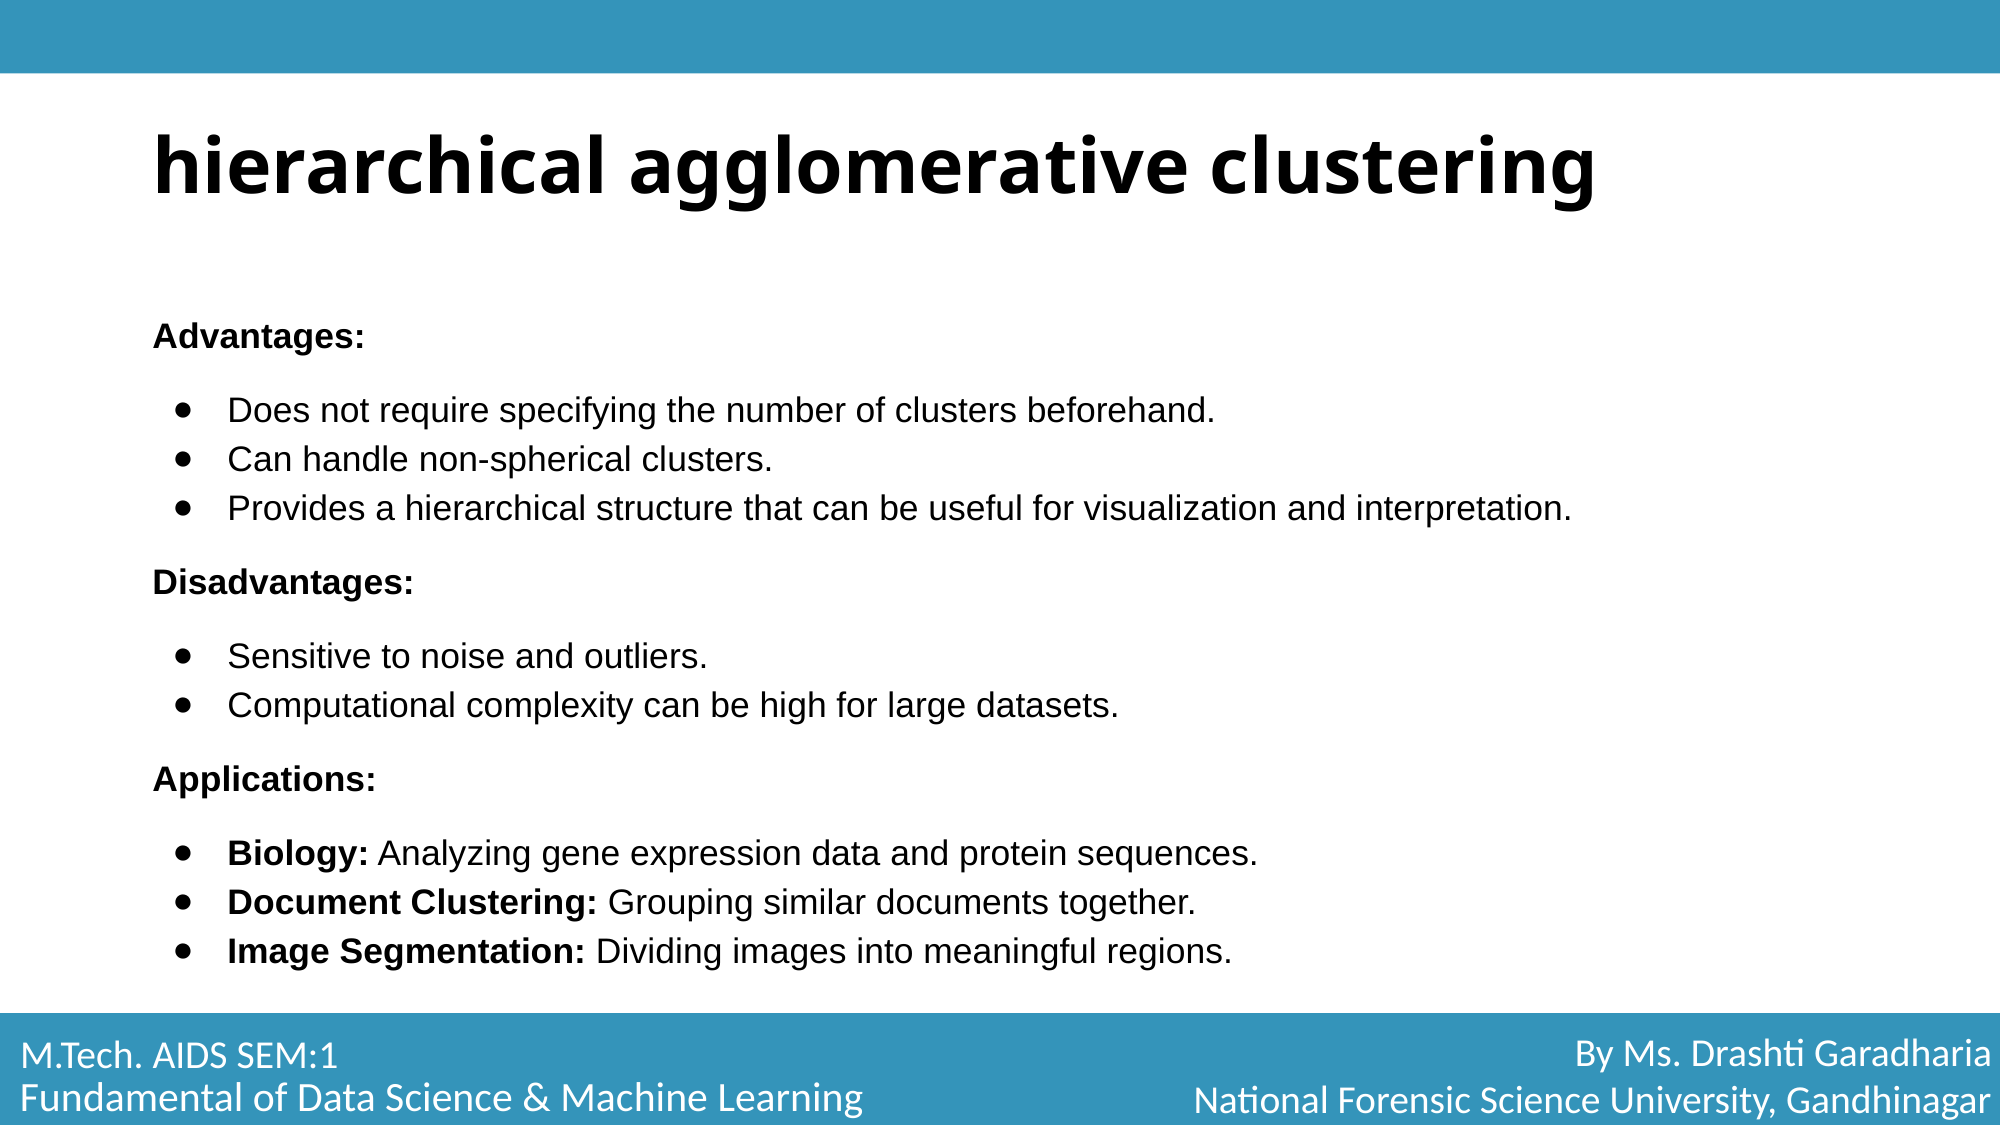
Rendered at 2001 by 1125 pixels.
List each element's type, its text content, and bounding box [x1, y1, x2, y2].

list Advantages: Does not require specifying the number of clusters beforehand. Can handle non-spherical clusters. Provides a hierarchical structure that can be useful for visualization and interpretation. Disadvantages: Sensitive to noise and outliers. Computational complexity can be high for large datasets. Applications: Biology: Analyzing gene expression data and protein sequences. Document Clustering: Grouping similar documents together. Image Segmentation: Dividing images into meaningful regions. [137, 299, 1863, 1014]
title hierarchical agglomerative clustering [137, 59, 1863, 278]
